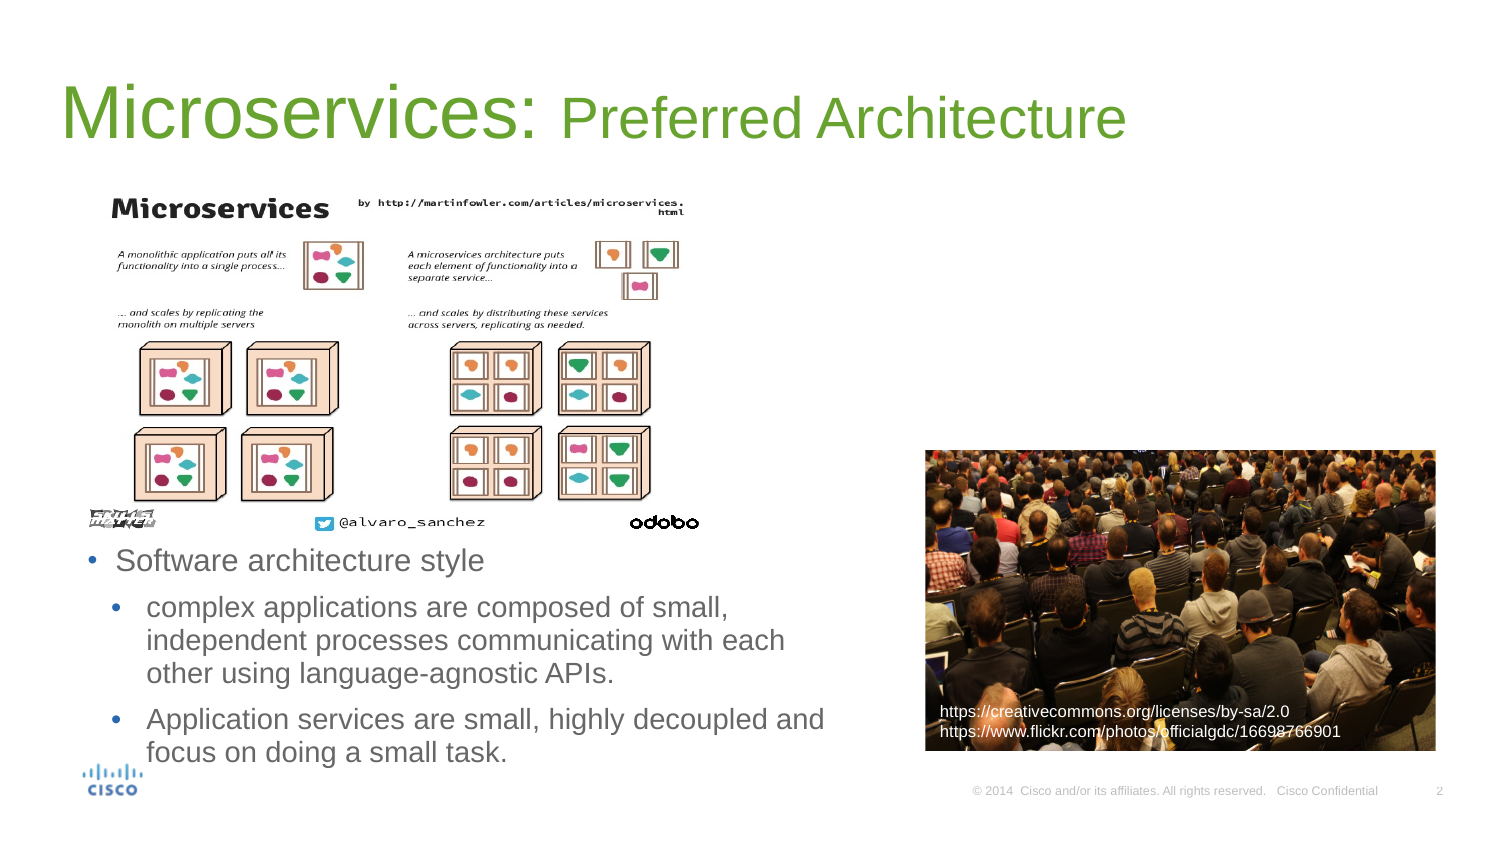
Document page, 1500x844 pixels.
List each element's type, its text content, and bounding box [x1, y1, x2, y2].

picture [72, 160, 723, 542]
picture [77, 775, 149, 803]
text_box Microservices: Preferred Architecture [45, 53, 1248, 161]
picture [925, 449, 1436, 751]
text_box Software architecture style complex applications are composed of small, independent processes communicating with each other using language-agnostic APIs. Application services are small, highly decoupled and focus on doing a small task. [72, 535, 844, 775]
